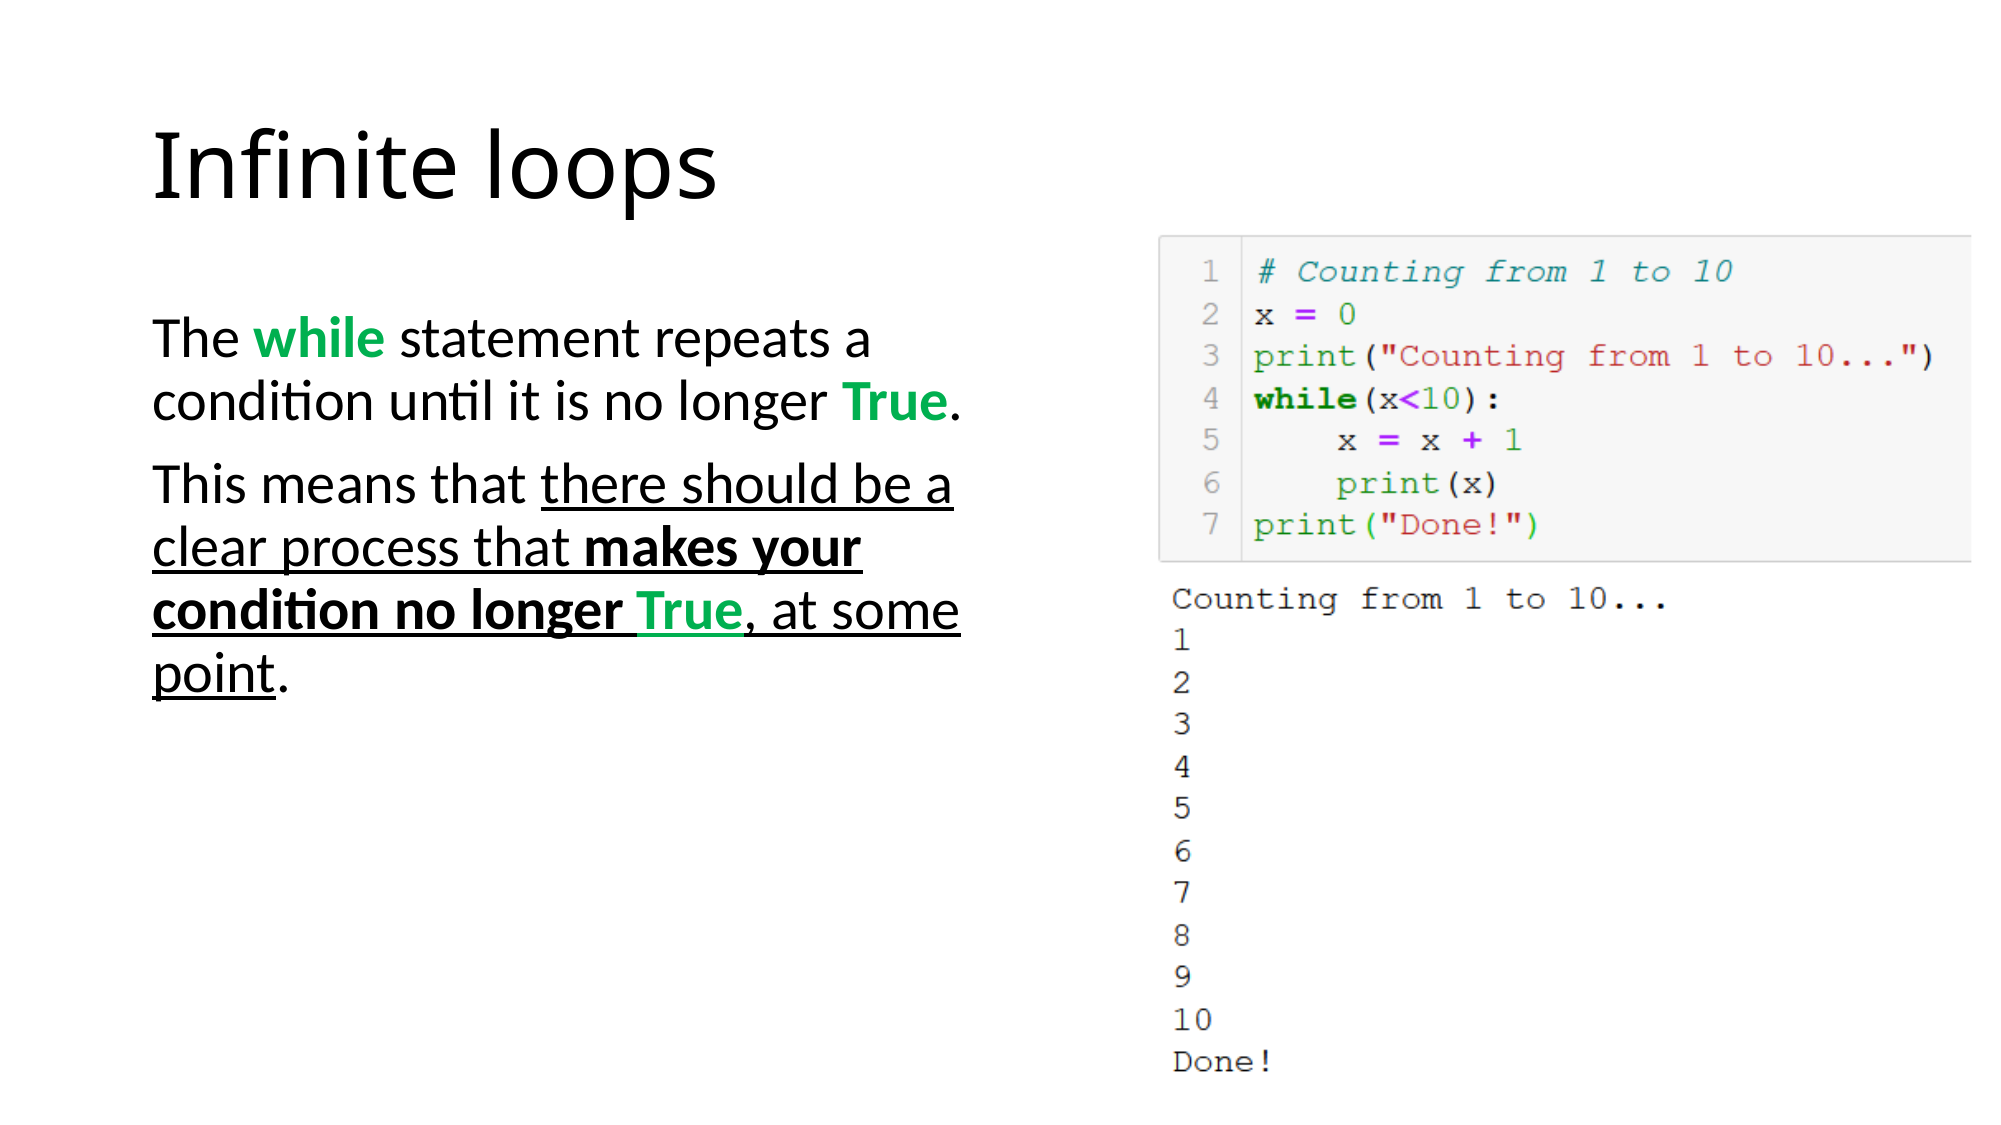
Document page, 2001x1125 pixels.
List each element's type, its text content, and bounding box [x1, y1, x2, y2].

title Infinite loops [137, 59, 1863, 278]
picture [1157, 223, 1972, 1108]
list The while statement repeats a condition until it is no longer True. This means that there should be a clear process that makes your condition no longer True, at some point. [137, 299, 988, 1106]
